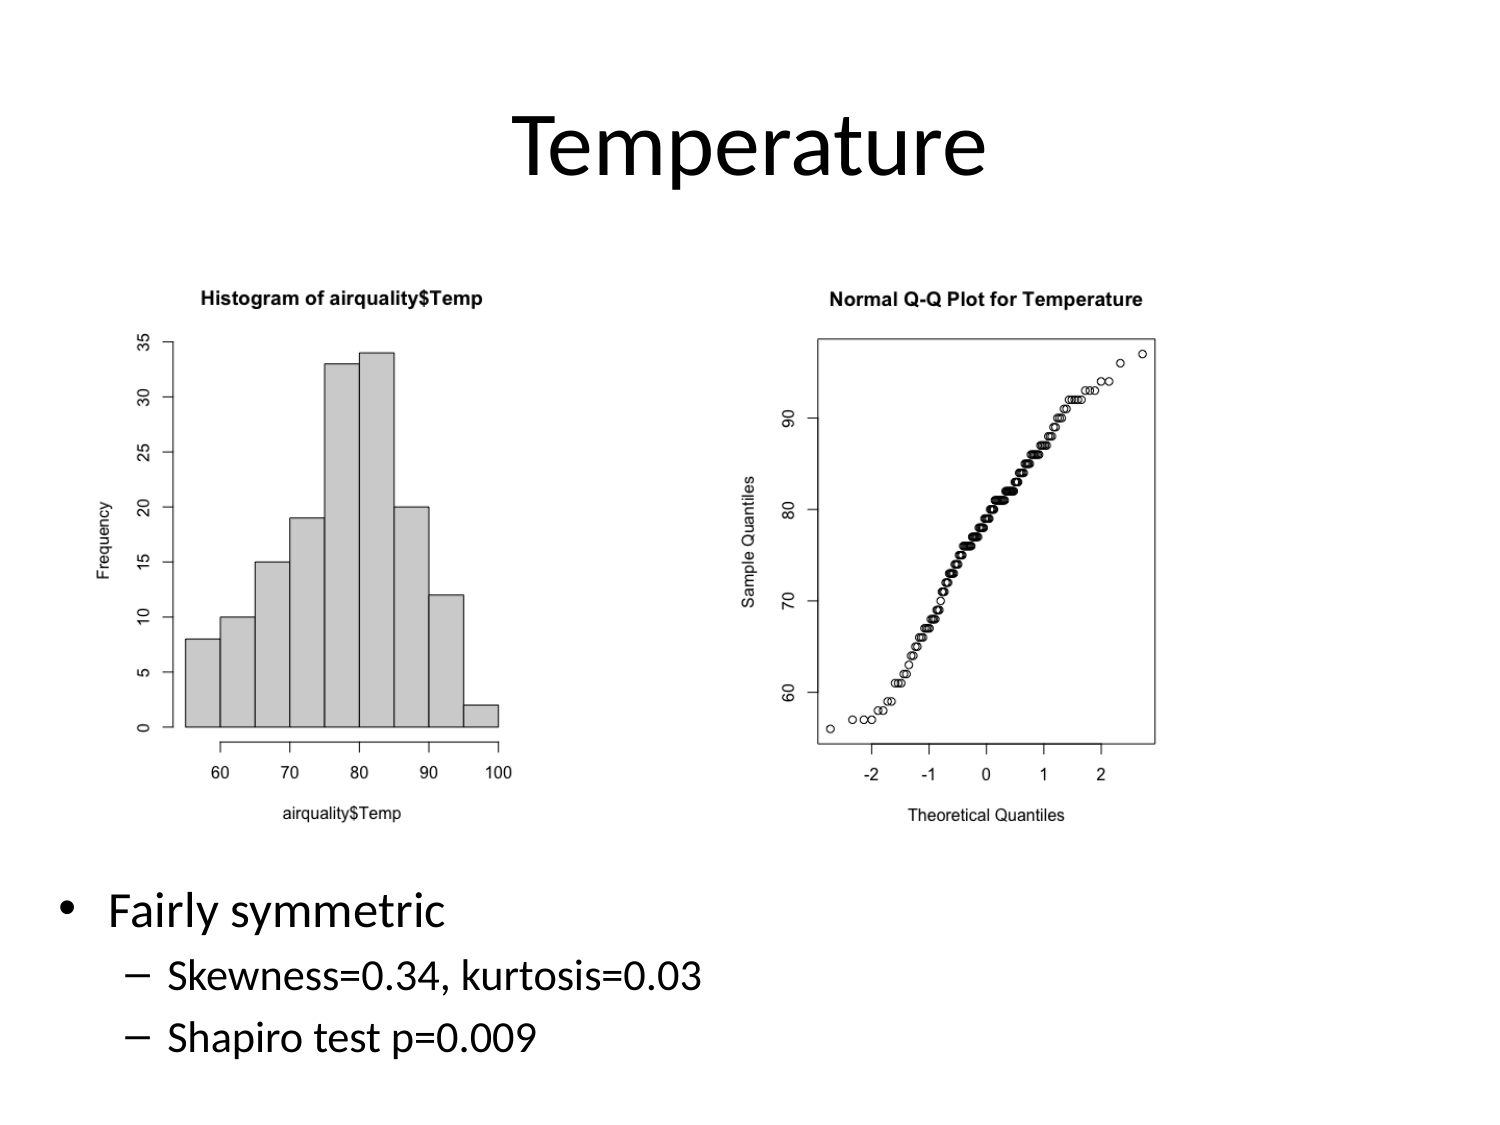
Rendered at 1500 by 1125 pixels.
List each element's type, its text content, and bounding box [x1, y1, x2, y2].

title Temperature [75, 45, 1425, 233]
picture [735, 257, 1197, 846]
picture [91, 255, 553, 844]
list Fairly symmetric Skewness=0.34, kurtosis=0.03 Shapiro test p=0.009 [43, 868, 1394, 1071]
